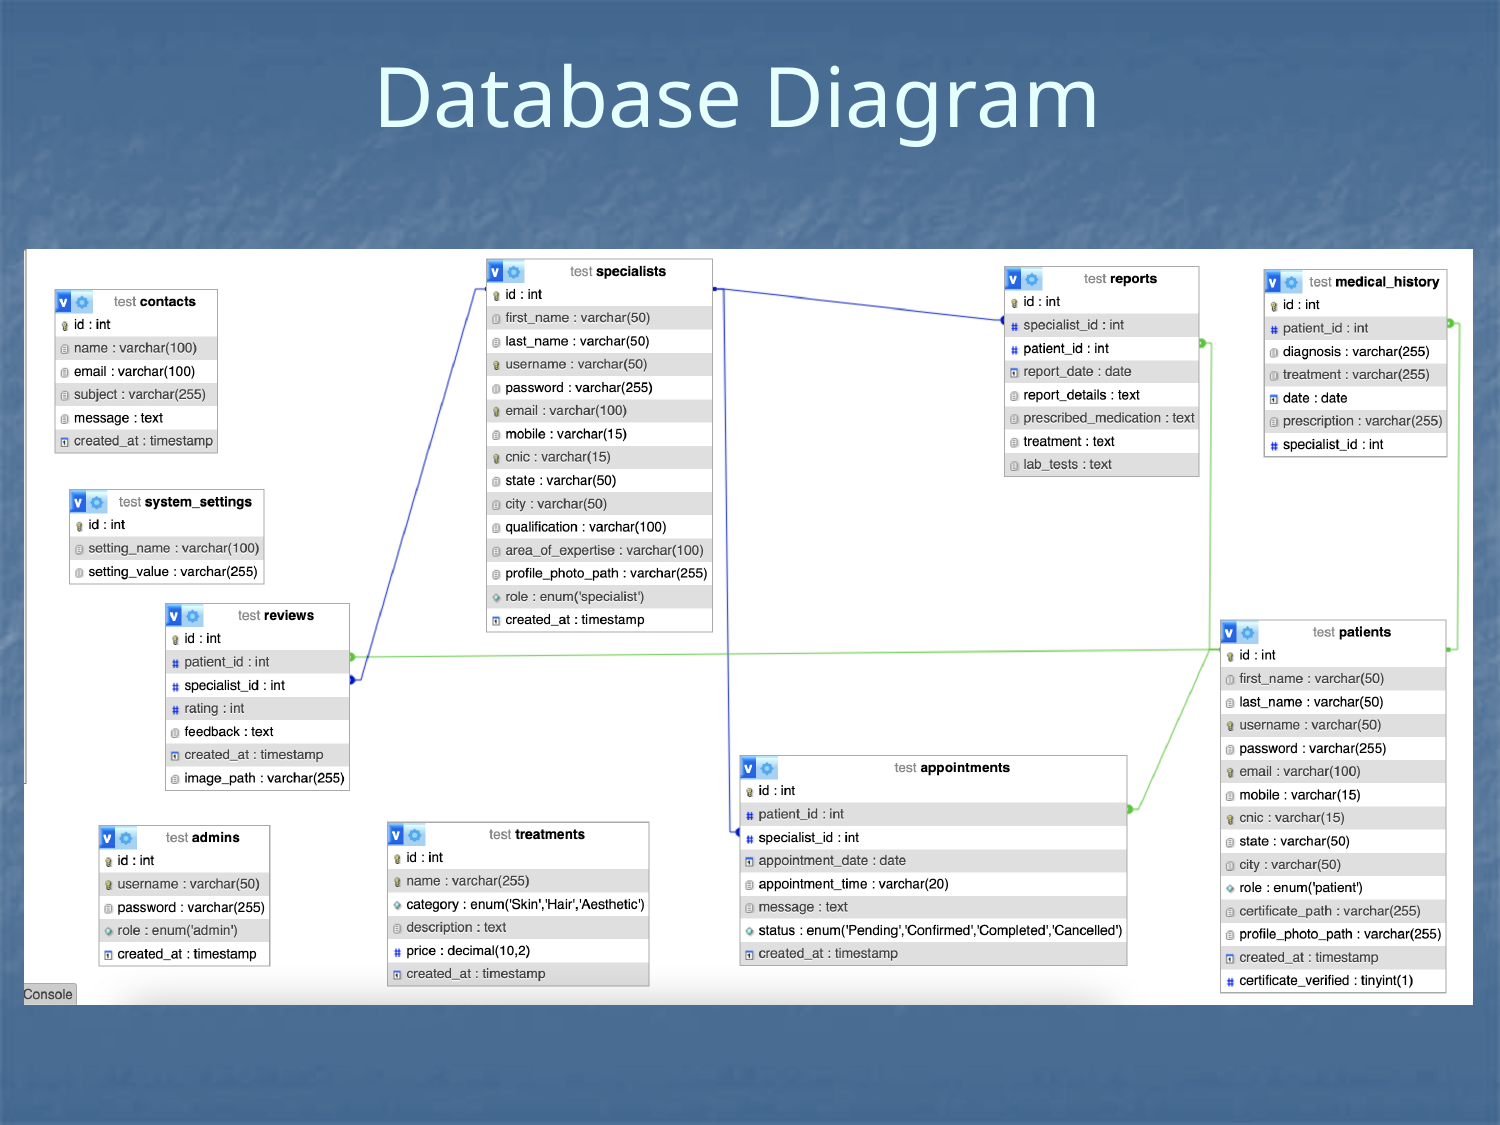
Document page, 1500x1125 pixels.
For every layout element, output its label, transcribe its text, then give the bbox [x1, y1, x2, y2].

title Database Diagram [99, 74, 1376, 213]
picture [24, 249, 1473, 1006]
